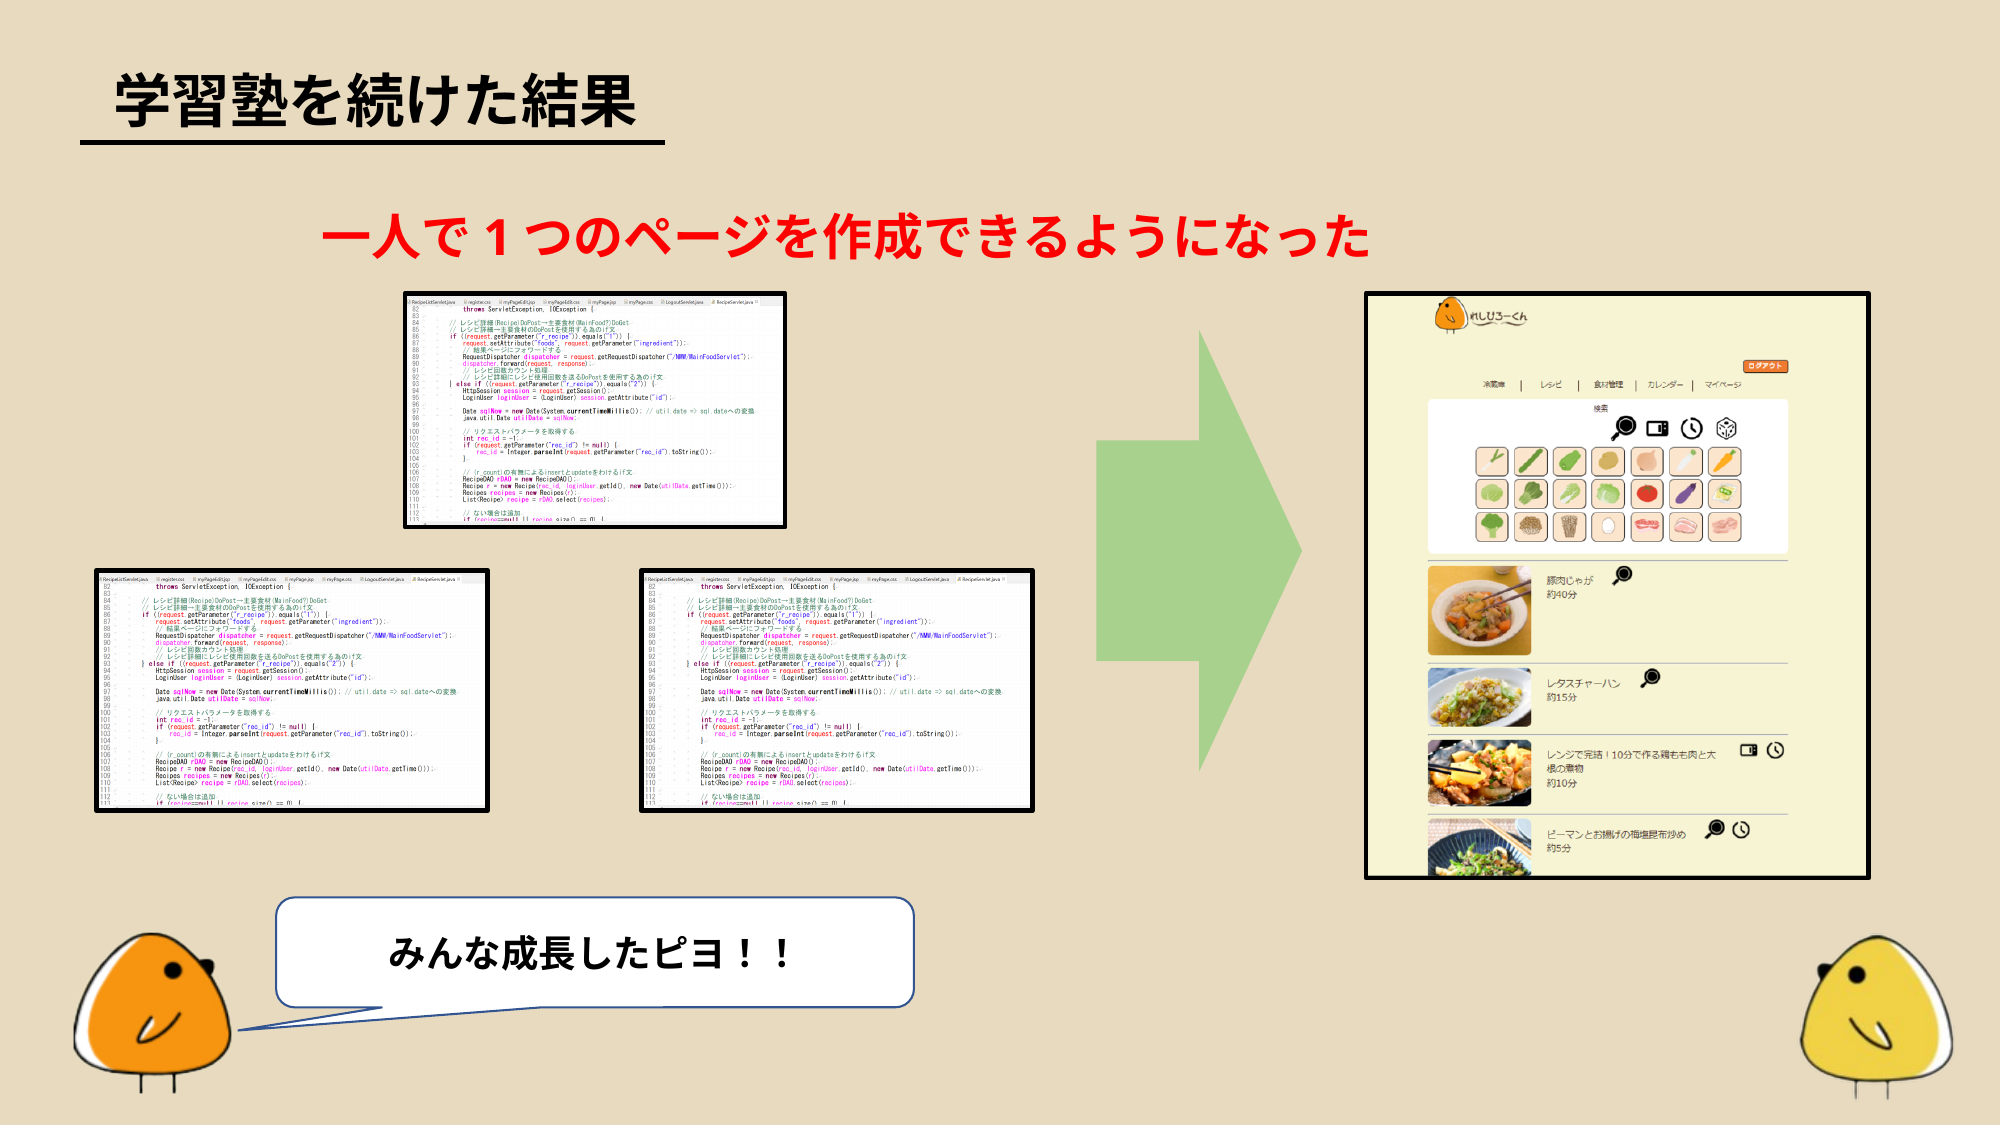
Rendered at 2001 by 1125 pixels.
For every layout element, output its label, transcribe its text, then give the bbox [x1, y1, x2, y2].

text_box みんな成長したピヨ！！ [237, 896, 915, 1032]
text_box [1095, 329, 1304, 772]
picture [643, 572, 1031, 809]
picture [1778, 925, 1968, 1106]
picture [1368, 295, 1867, 876]
picture [407, 295, 783, 525]
picture [32, 892, 265, 1125]
text_box 学習塾を続けた結果 [98, 56, 763, 142]
text_box 一人で1つのページを作成できるようになった [306, 198, 1479, 274]
picture [98, 572, 486, 809]
